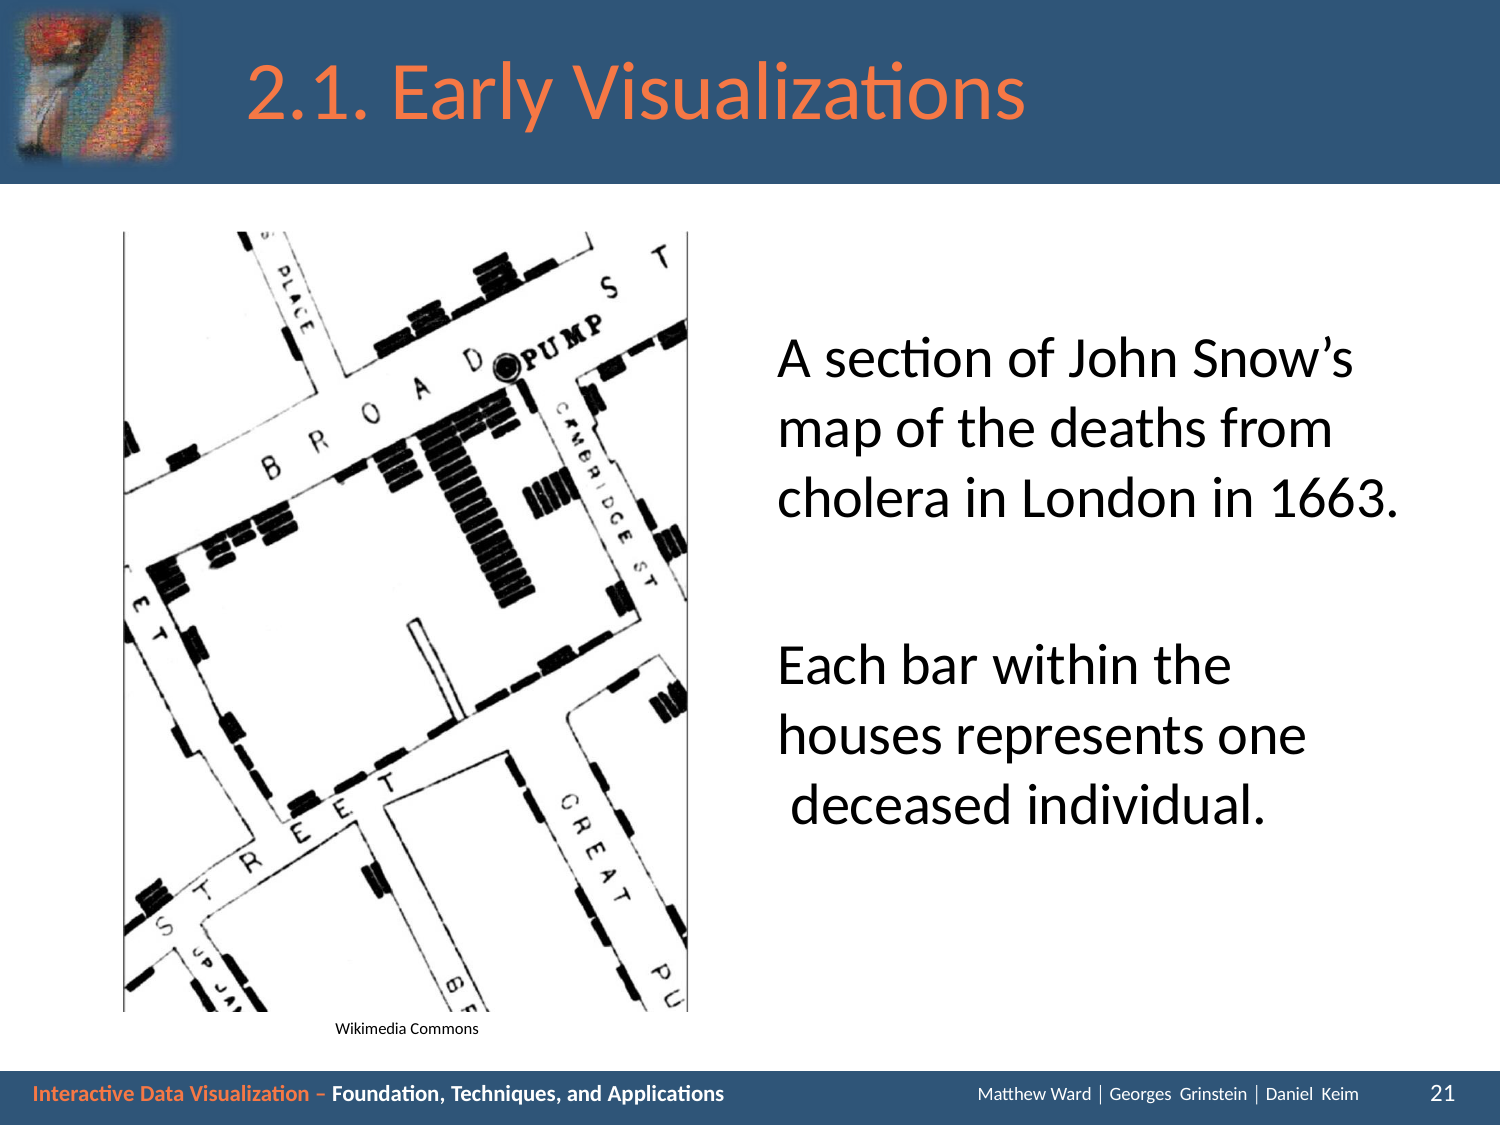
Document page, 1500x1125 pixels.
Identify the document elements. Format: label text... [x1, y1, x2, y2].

text_box A section of John Snow’s map of the deaths from cholera in London in 1663. Each bar within the houses represents one deceased individual. [775, 317, 1407, 836]
text_box Wikimedia Commons [333, 1021, 483, 1038]
picture [0, 184, 1500, 1071]
slide_number 21 [1423, 1080, 1462, 1125]
footer Interactive Data Visualization – Foundation, Techniques, and Applications [30, 1081, 735, 1125]
title 2.1. Early Visualizations [243, 33, 1035, 224]
slide_number Matthew Ward │ Georges Grinstein │ Daniel Keim [975, 1083, 1368, 1125]
picture [0, 0, 185, 174]
